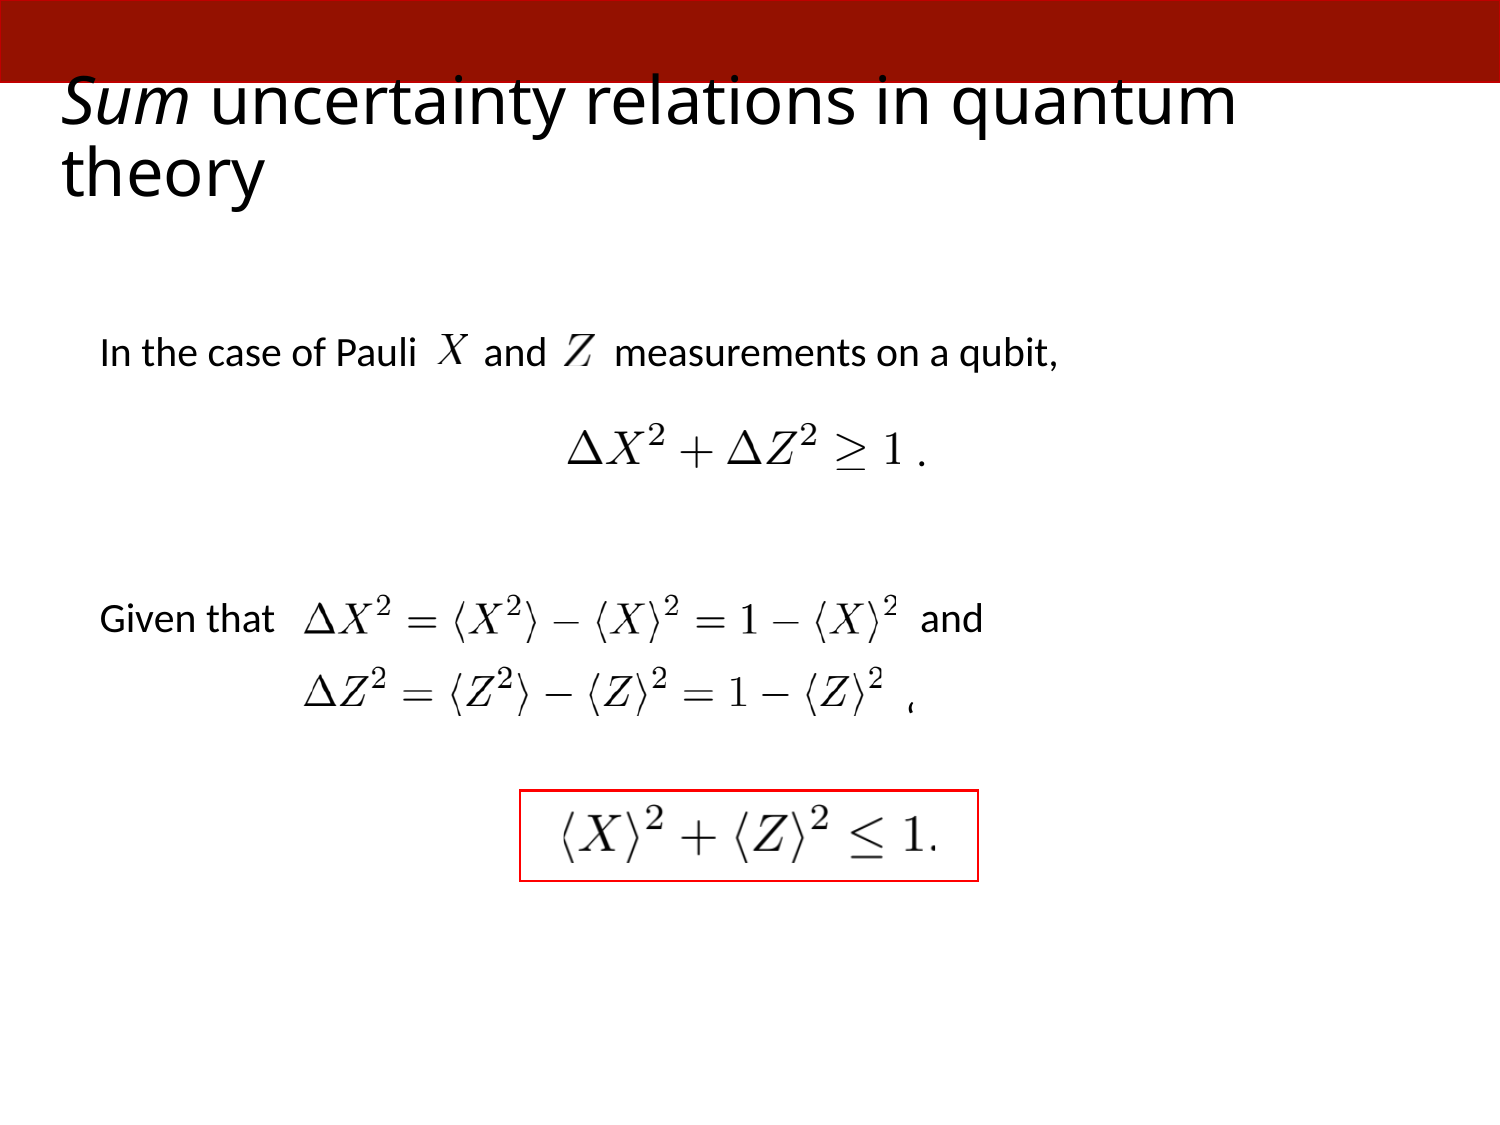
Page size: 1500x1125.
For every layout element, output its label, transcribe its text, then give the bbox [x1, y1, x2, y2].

picture [302, 666, 882, 716]
text_box Sum uncertainty relations in quantum theory [46, 133, 1439, 219]
picture [303, 594, 896, 643]
text_box In the case of Pauli and measurements on a qubit, . [84, 317, 1100, 482]
text_box [519, 789, 979, 882]
picture [563, 804, 936, 863]
picture [567, 422, 900, 470]
picture [432, 333, 468, 364]
text_box [0, 0, 1500, 83]
text_box Given that and ‘ [84, 583, 1040, 748]
picture [563, 333, 596, 366]
